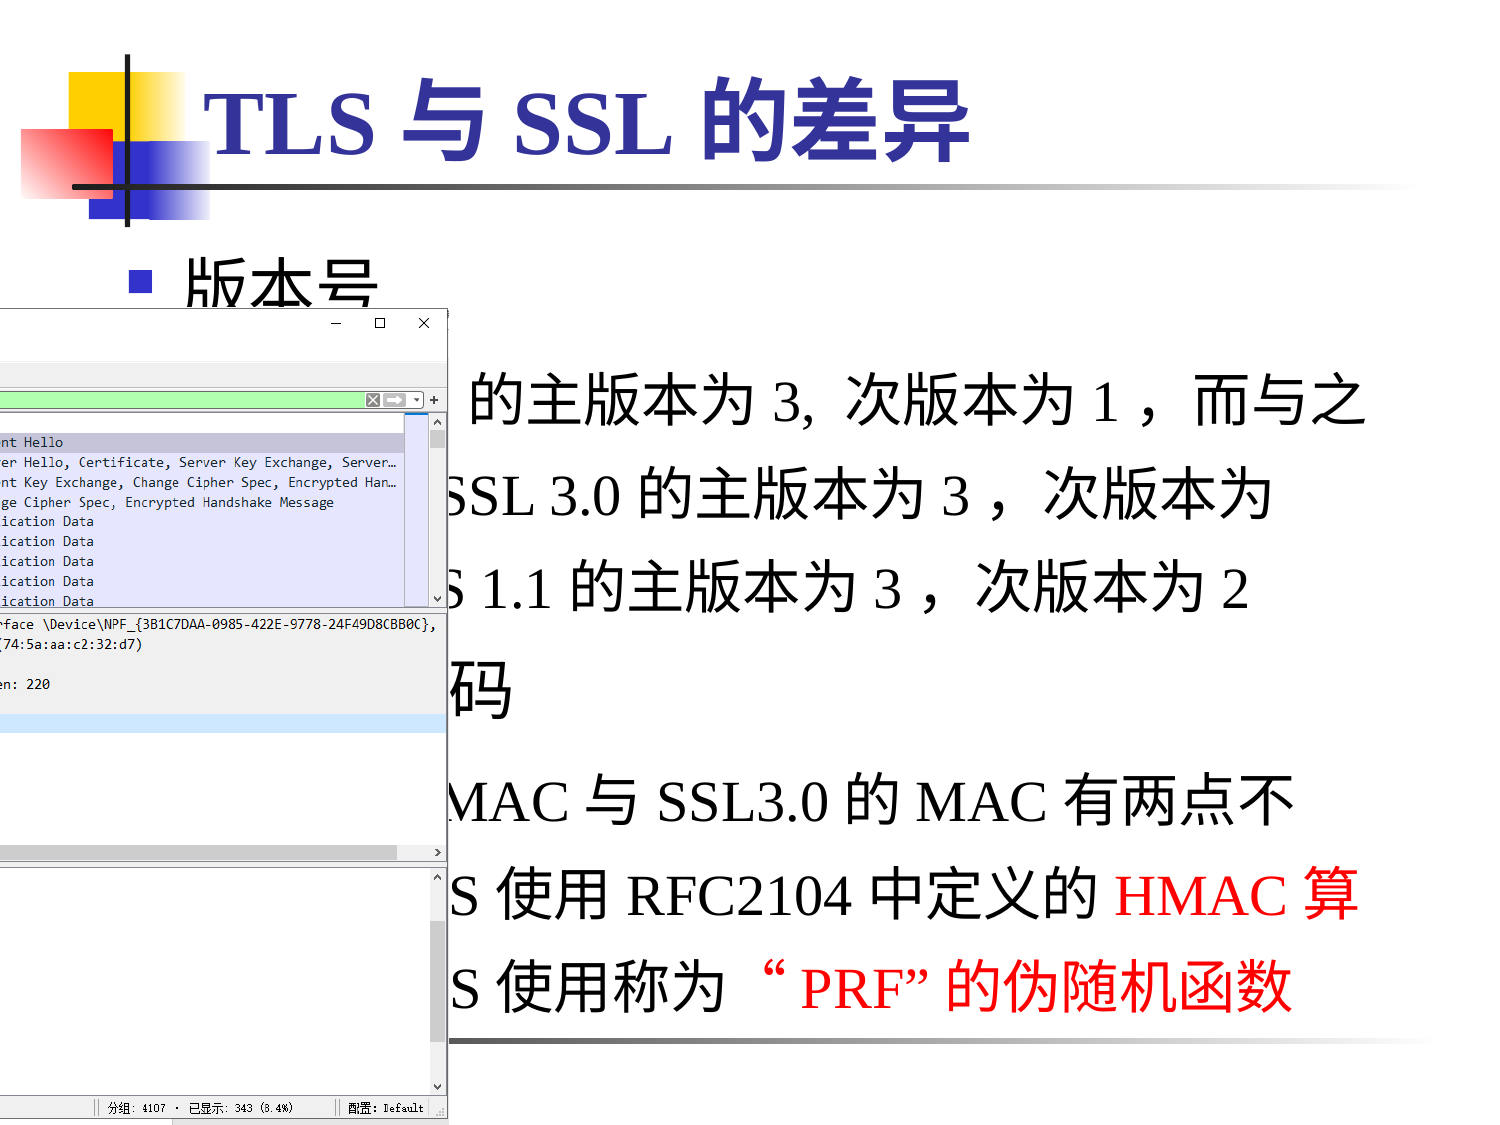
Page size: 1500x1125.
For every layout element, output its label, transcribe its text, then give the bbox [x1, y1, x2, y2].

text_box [0, 306, 450, 1125]
title TLS与SSL的差异 [188, 23, 1468, 181]
list 版本号 TLS 1.0 的主版本为3, 次版本为1，而与之对应的SSL 3.0的主版本为3，次版本为0。TLS 1.1的主版本为3，次版本为2 消息认证码 TLS的MAC与SSL3.0的MAC有两点不同：TLS使用RFC2104中定义的HMAC算法；TLS使用称为“PRF”的伪随机函数 [110, 225, 1386, 1019]
